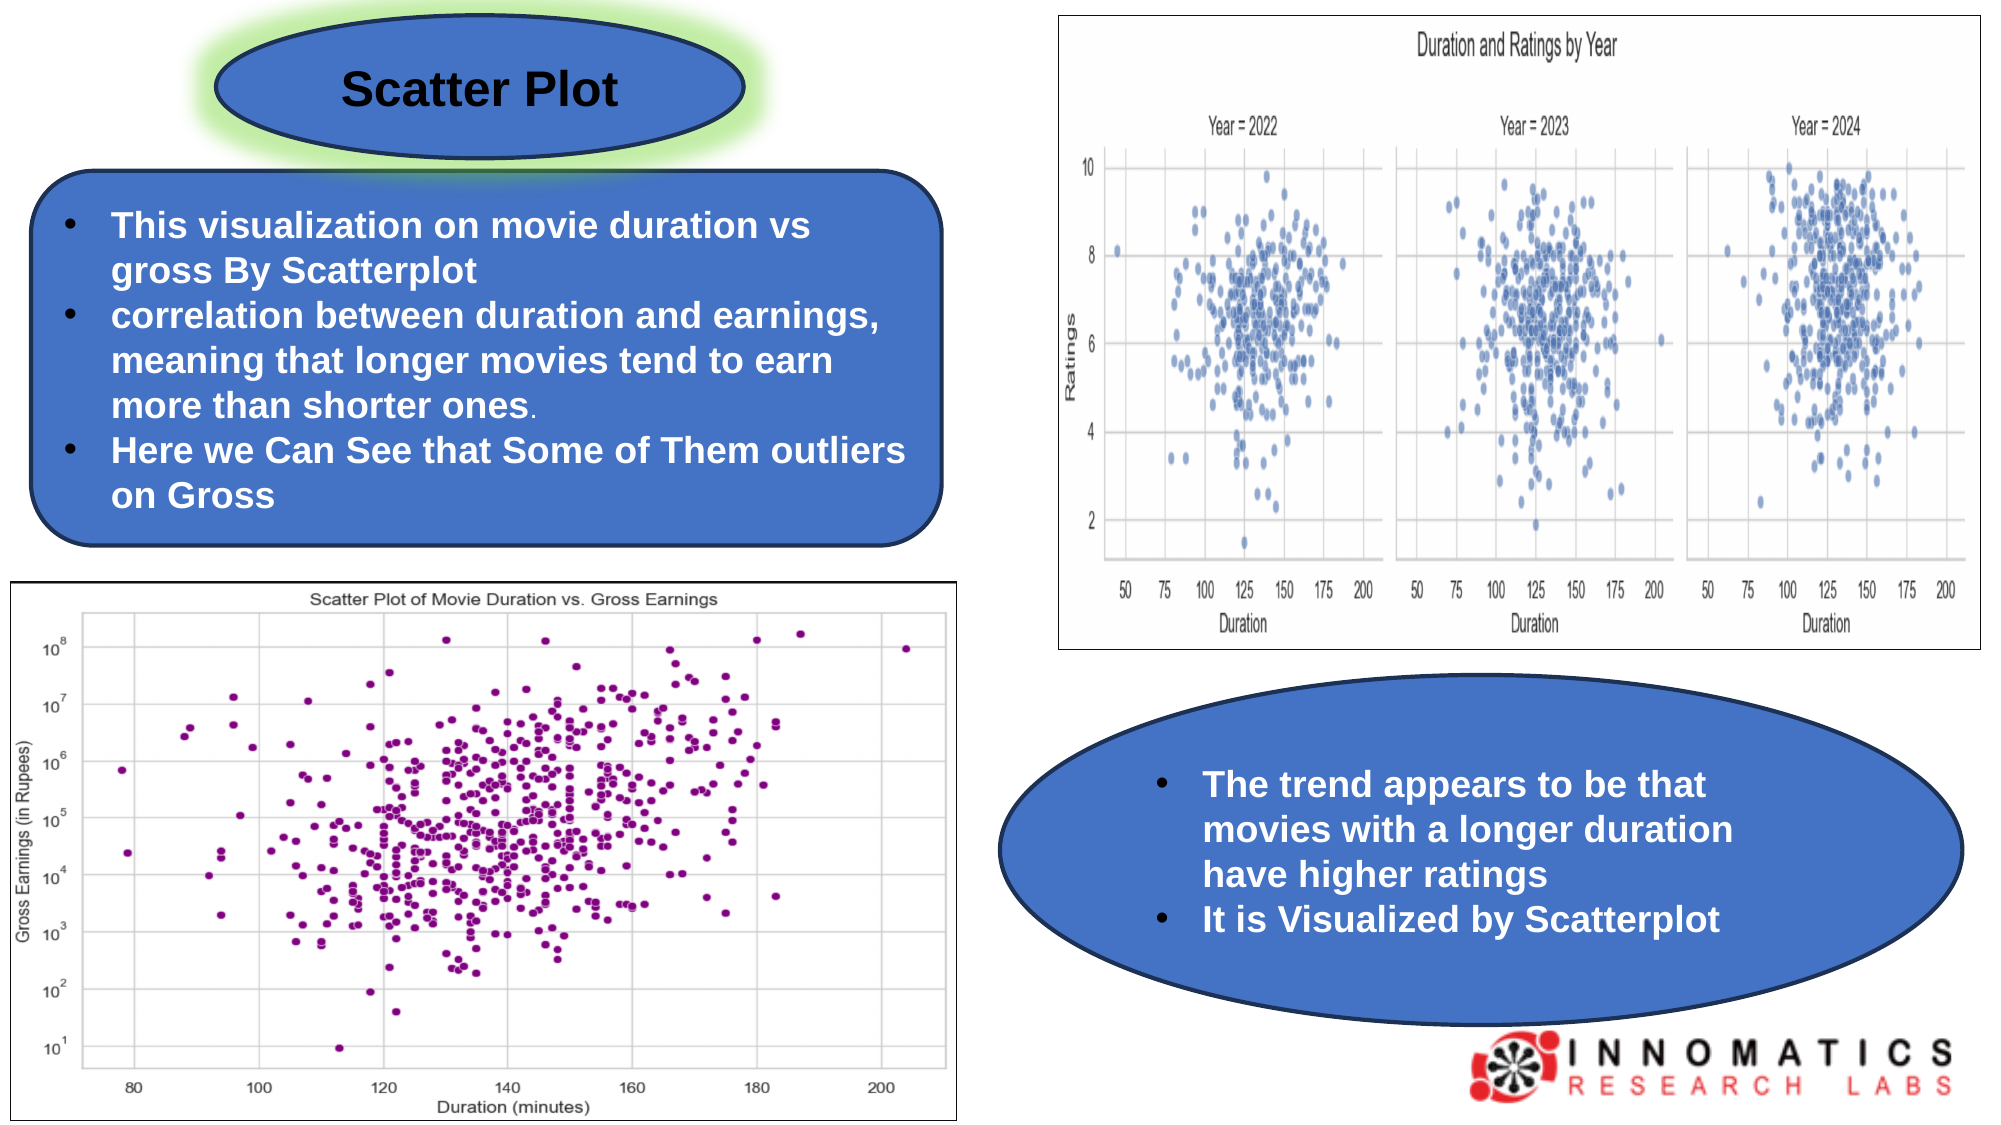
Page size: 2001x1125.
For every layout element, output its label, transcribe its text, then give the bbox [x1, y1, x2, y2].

text_box The trend appears to be that movies with a longer duration have higher ratings It is Visualized by Scatterplot [997, 672, 1965, 1028]
text_box This visualization on movie duration vs gross By Scatterplot correlation between duration and earnings, meaning that longer movies tend to earn more than shorter ones. Here we Can See that Some of Them outliers on Gross [28, 168, 944, 548]
picture [1445, 1014, 1975, 1125]
text_box Scatter Plot [213, 13, 746, 161]
picture [9, 581, 958, 1122]
picture [1058, 15, 1982, 650]
